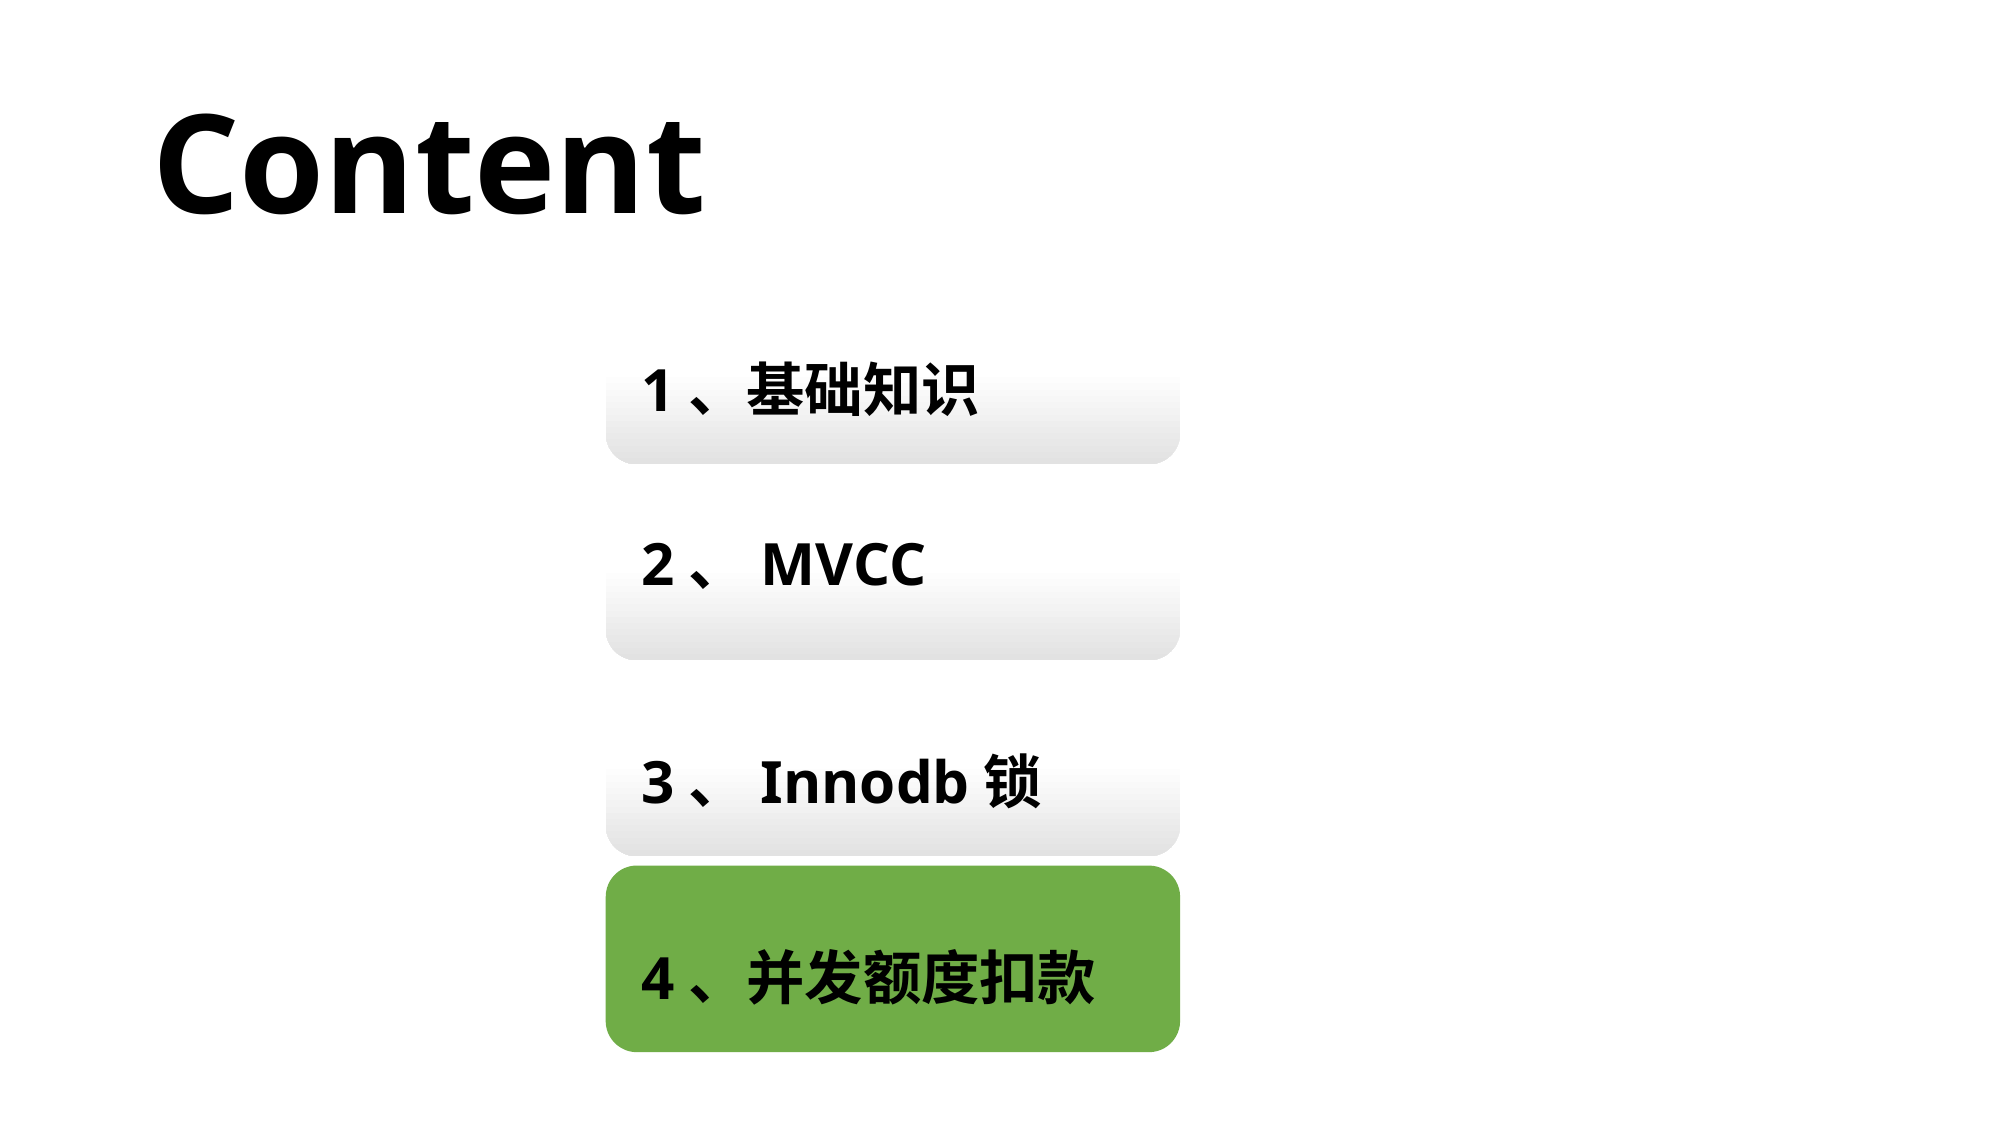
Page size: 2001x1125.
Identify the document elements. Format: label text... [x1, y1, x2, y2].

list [95, 277, 1691, 1053]
title Content [137, 59, 1863, 278]
